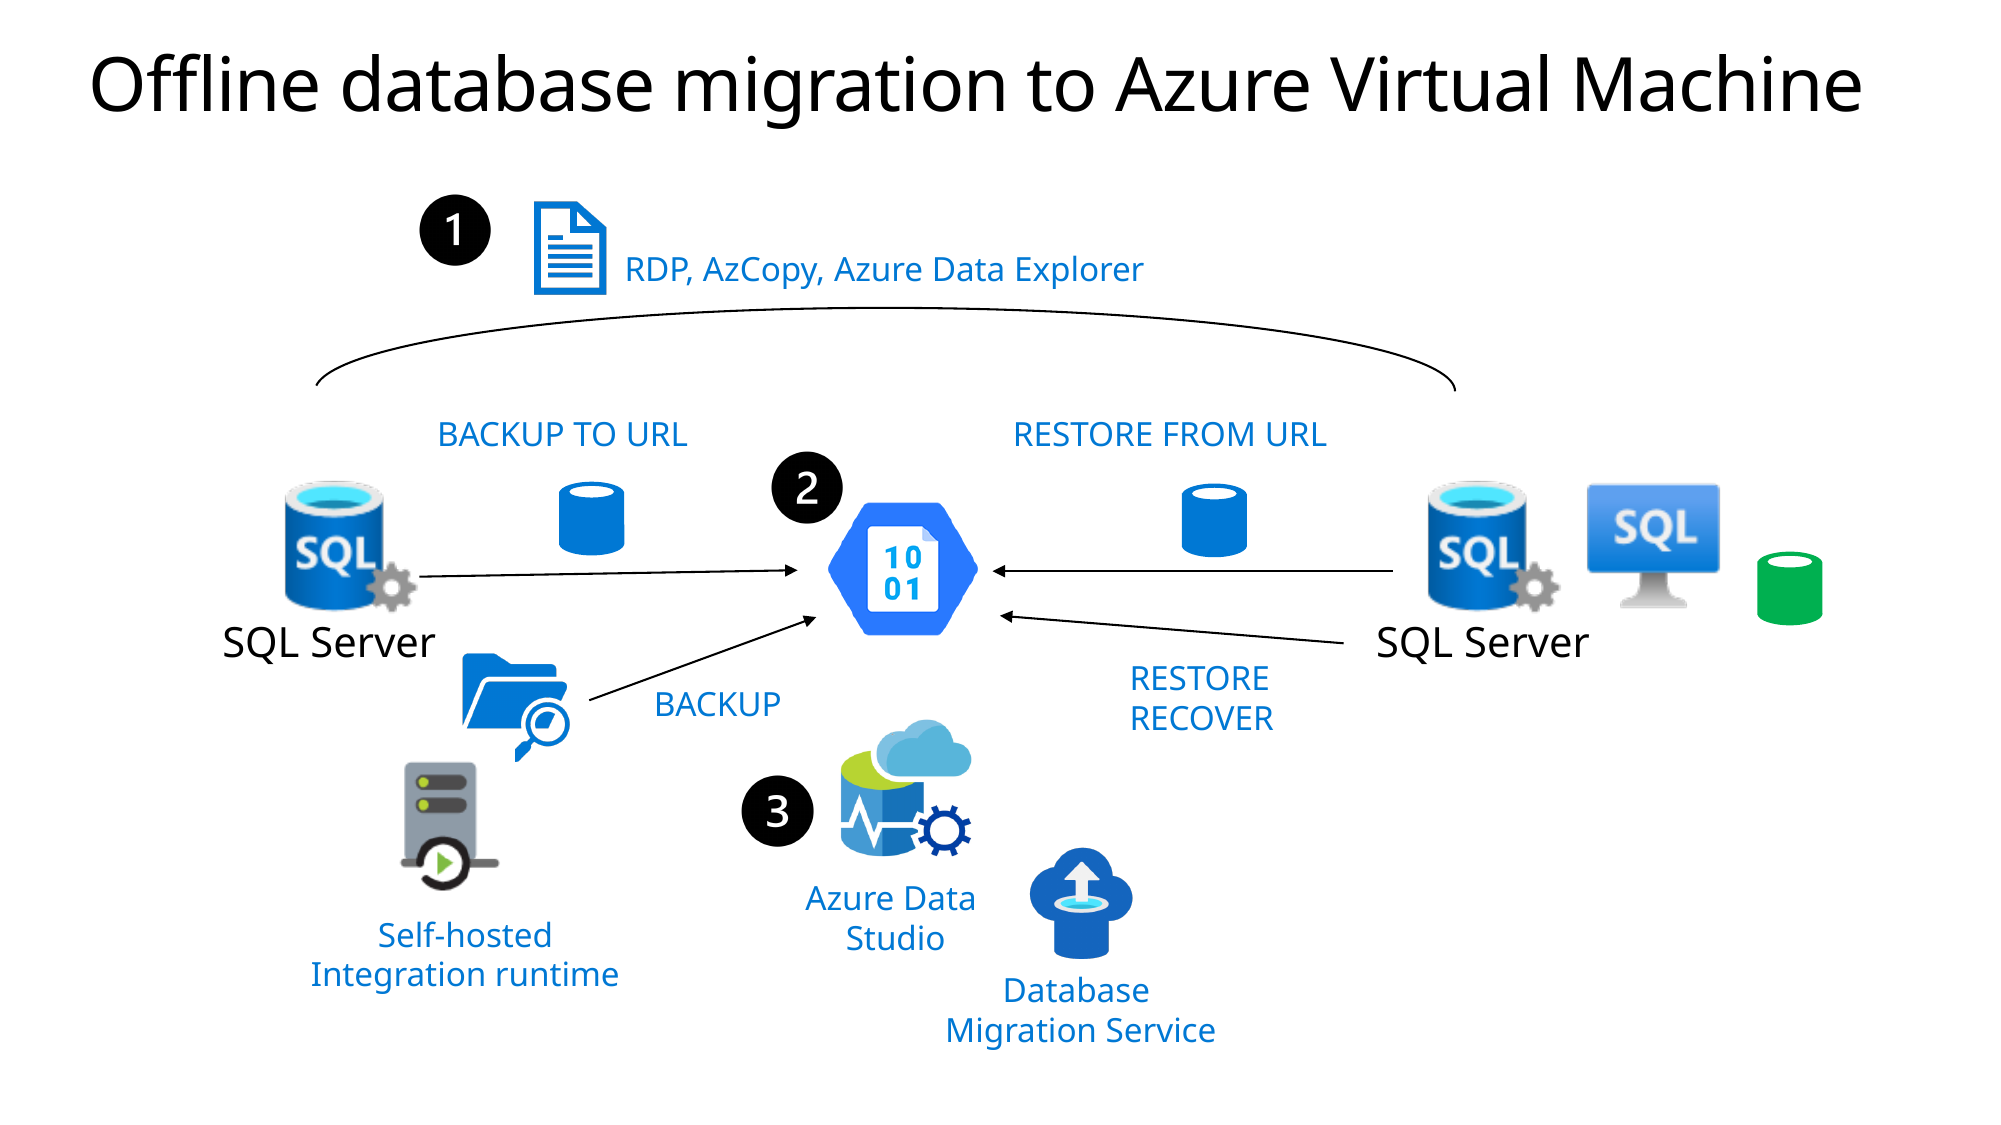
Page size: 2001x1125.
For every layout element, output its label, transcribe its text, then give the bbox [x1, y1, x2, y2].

text_box Database Migration Service [945, 969, 1217, 1050]
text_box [419, 569, 798, 577]
text_box RESTORE RECOVER [1129, 657, 1274, 737]
text_box [315, 307, 1456, 392]
picture [281, 478, 420, 616]
picture [1584, 476, 1724, 616]
picture [835, 715, 1187, 959]
text_box BACKUP [653, 701, 782, 724]
text_box [558, 480, 626, 557]
text_box Azure Data Studio [805, 877, 975, 958]
picture [762, 442, 985, 651]
text_box Self-hosted Integration runtime [310, 913, 630, 994]
text_box [1181, 482, 1248, 559]
text_box BACKUP TO URL [437, 412, 689, 453]
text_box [999, 615, 1344, 644]
picture [1424, 478, 1563, 616]
picture [513, 191, 627, 304]
text_box RDP, AzCopy, Azure Data Explorer [627, 248, 1146, 289]
picture [410, 184, 500, 275]
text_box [588, 616, 817, 701]
picture [732, 766, 823, 857]
text_box SQL Server [1376, 615, 1591, 666]
text_box [1756, 550, 1824, 627]
text_box SQL Server [222, 615, 437, 666]
title Offline database migration to Azure Virtual Machine [88, 36, 1897, 128]
picture [374, 625, 590, 898]
text_box RESTORE FROM URL [1012, 412, 1328, 453]
